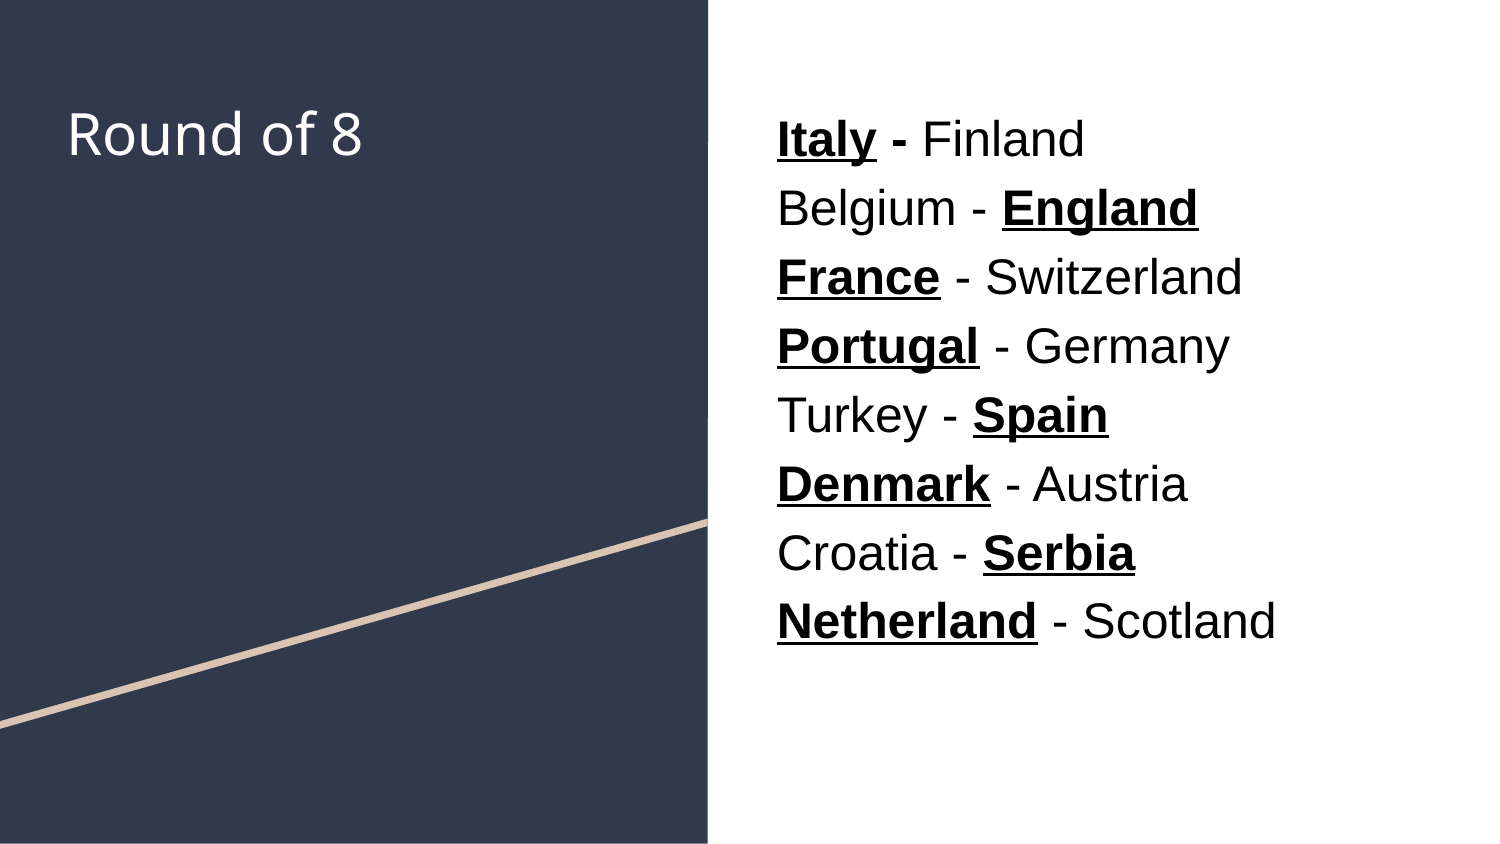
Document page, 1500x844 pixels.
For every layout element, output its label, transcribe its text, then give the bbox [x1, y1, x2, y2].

list Italy - Finland Belgium - England France - Switzerland Portugal - Germany Turkey - Spain Denmark - Austria Croatia - Serbia Netherland - Scotland [761, 82, 1446, 755]
title Round of 8 [51, 82, 660, 494]
